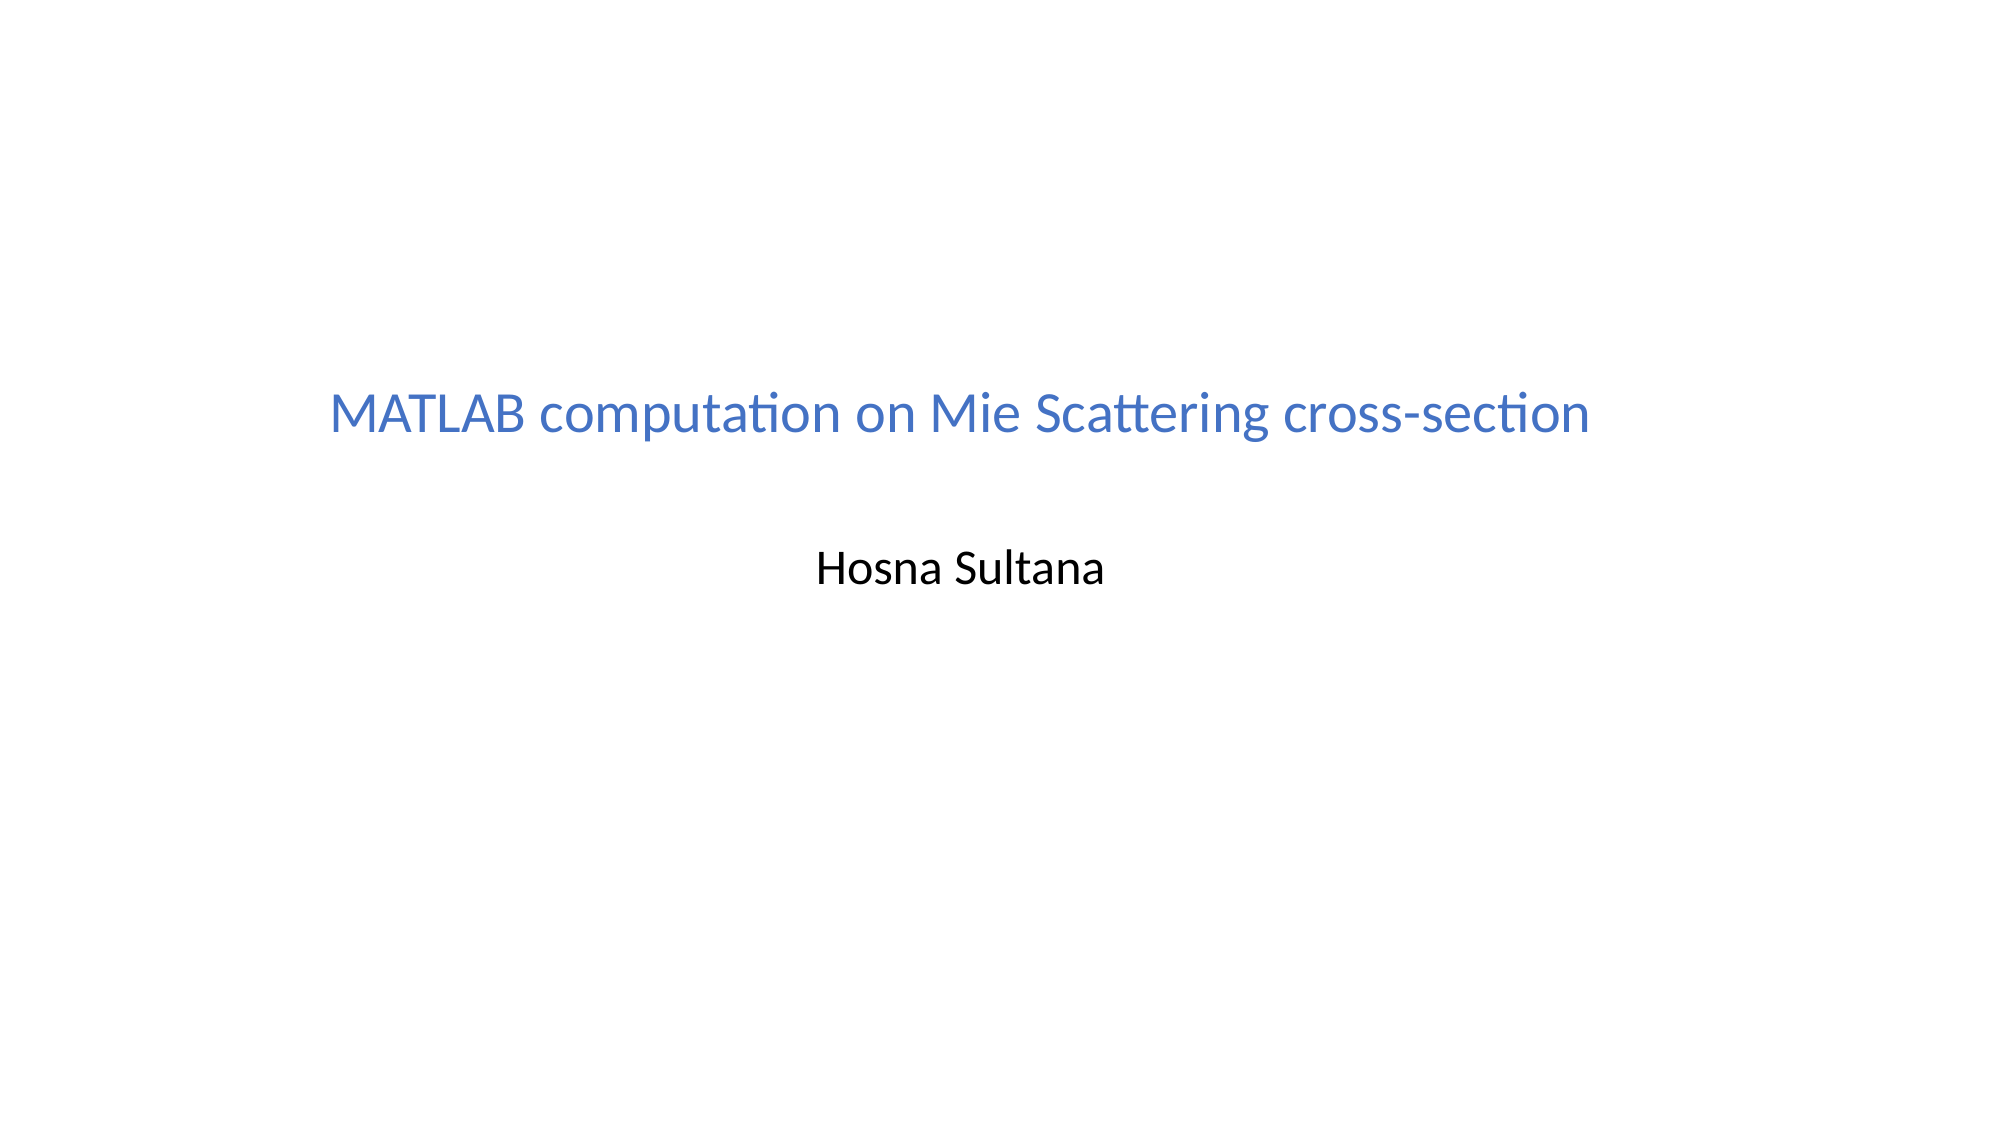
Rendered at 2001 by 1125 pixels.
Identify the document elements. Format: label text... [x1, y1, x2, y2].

subtitle MATLAB computation on Mie Scattering cross-section Hosna Sultana [210, 374, 1711, 647]
